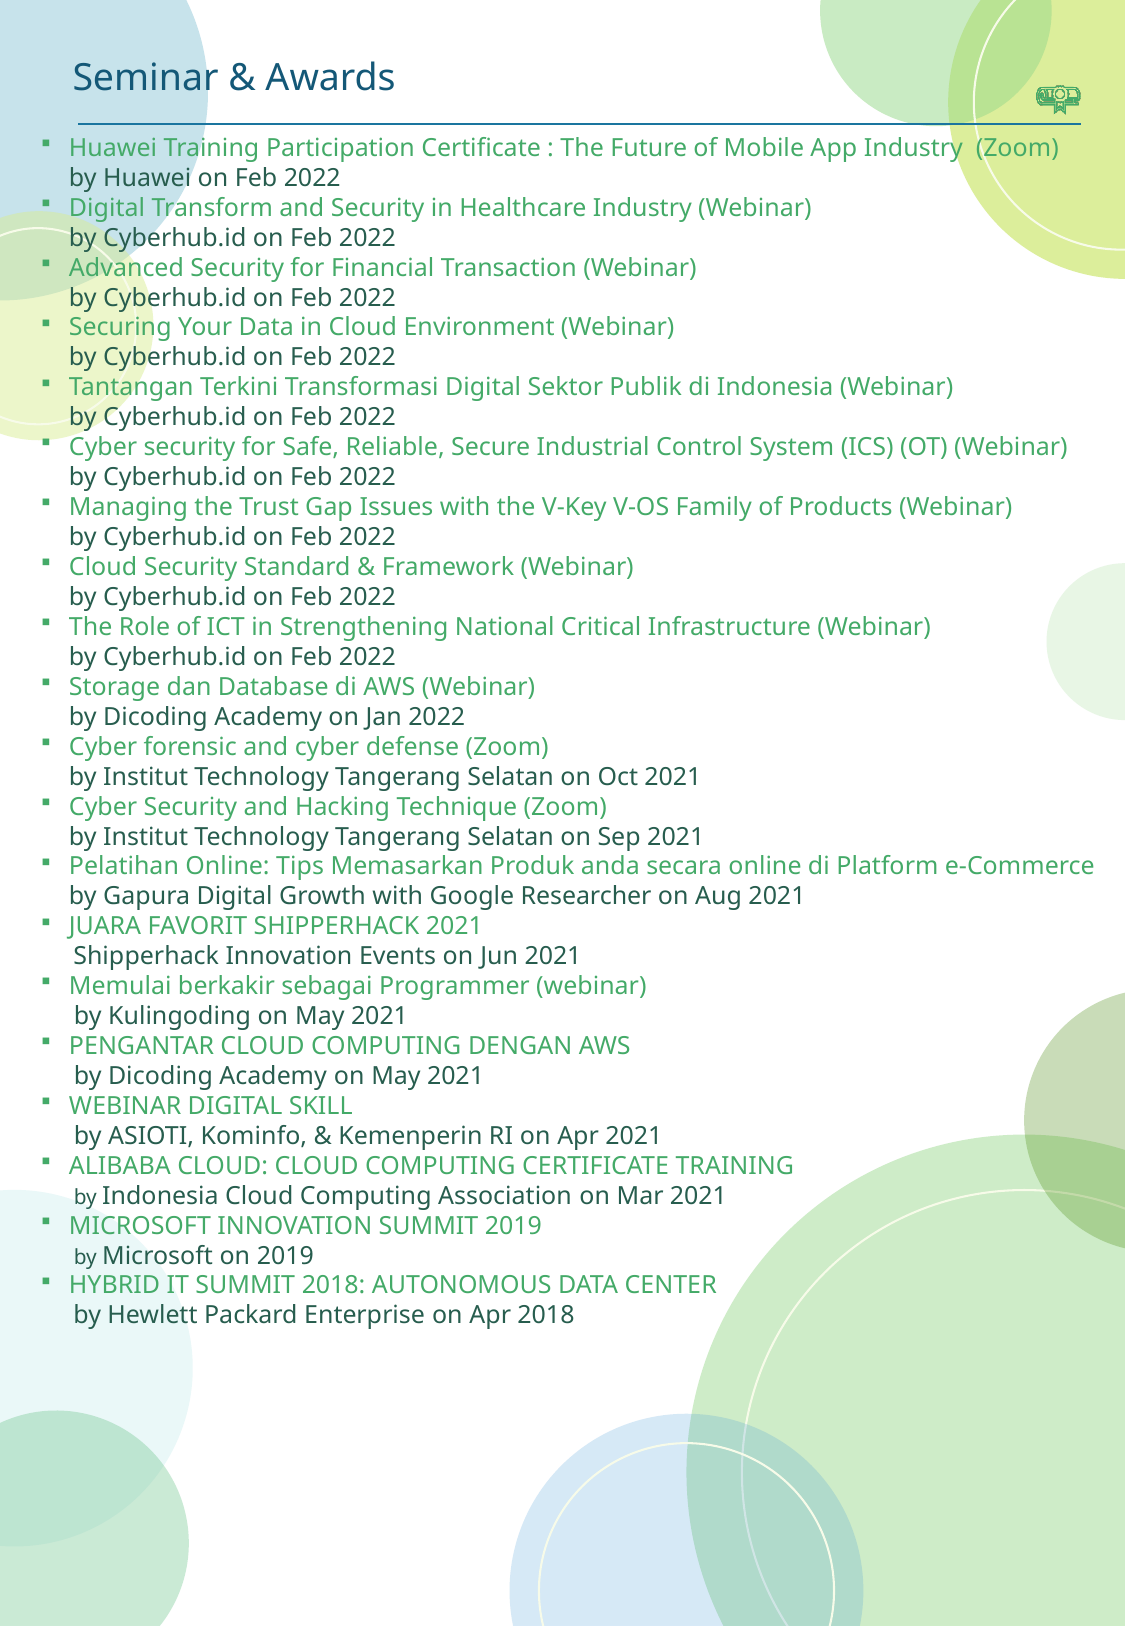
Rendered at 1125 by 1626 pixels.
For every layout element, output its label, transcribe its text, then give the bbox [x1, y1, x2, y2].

text_box Seminar & Awards [57, 45, 632, 106]
text_box Huawei Training Participation Certificate : The Future of Mobile App Industry (Zoom) by Huawei on Feb 2022 Digital Transform and Security in Healthcare Industry (Webinar) by Cyberhub.id on Feb 2022 Advanced Security for Financial Transaction (Webinar) by Cyberhub.id on Feb 2022 Securing Your Data in Cloud Environment (Webinar) by Cyberhub.id on Feb 2022 Tantangan Terkini Transformasi Digital Sektor Publik di Indonesia (Webinar) by Cyberhub.id on Feb 2022 Cyber security for Safe, Reliable, Secure Industrial Control System (ICS) (OT) (Webinar) by Cyberhub.id on Feb 2022 Managing the Trust Gap Issues with the V-Key V-OS Family of Products (Webinar) by Cyberhub.id on Feb 2022 Cloud Security Standard & Framework (Webinar) by Cyberhub.id on Feb 2022 The Role of ICT in Strengthening National Critical Infrastructure (Webinar) by Cyberhub.id on Feb 2022 Storage dan Database di AWS (Webinar) by Dicoding Academy on Jan 2022 Cyber forensic and cyber defense (Zoom) by Institut Technology Tangerang Selatan on Oct 2021 Cyber Security and Hacking Technique (Zoom) by Institut Technology Tangerang Selatan on Sep 2021 Pelatihan Online: Tips Memasarkan Produk anda secara online di Platform e-Commerce by Gapura Digital Growth with Google Researcher on Aug 2021 JUARA FAVORIT SHIPPERHACK 2021 Shipperhack Innovation Events on Jun 2021 Memulai berkakir sebagai Programmer (webinar) by Kulingoding on May 2021 PENGANTAR CLOUD COMPUTING DENGAN AWS by Dicoding Academy on May 2021 WEBINAR DIGITAL SKILL by ASIOTI, Kominfo, & Kemenperin RI on Apr 2021 ALIBABA CLOUD: CLOUD COMPUTING CERTIFICATE TRAINING by Indonesia Cloud Computing Association on Mar 2021 MICROSOFT INNOVATION SUMMIT 2019 by Microsoft on 2019 HYBRID IT SUMMIT 2018: AUTONOMOUS DATA CENTER by Hewlett Packard Enterprise on Apr 2018 [26, 123, 1113, 1337]
picture [1033, 74, 1083, 124]
